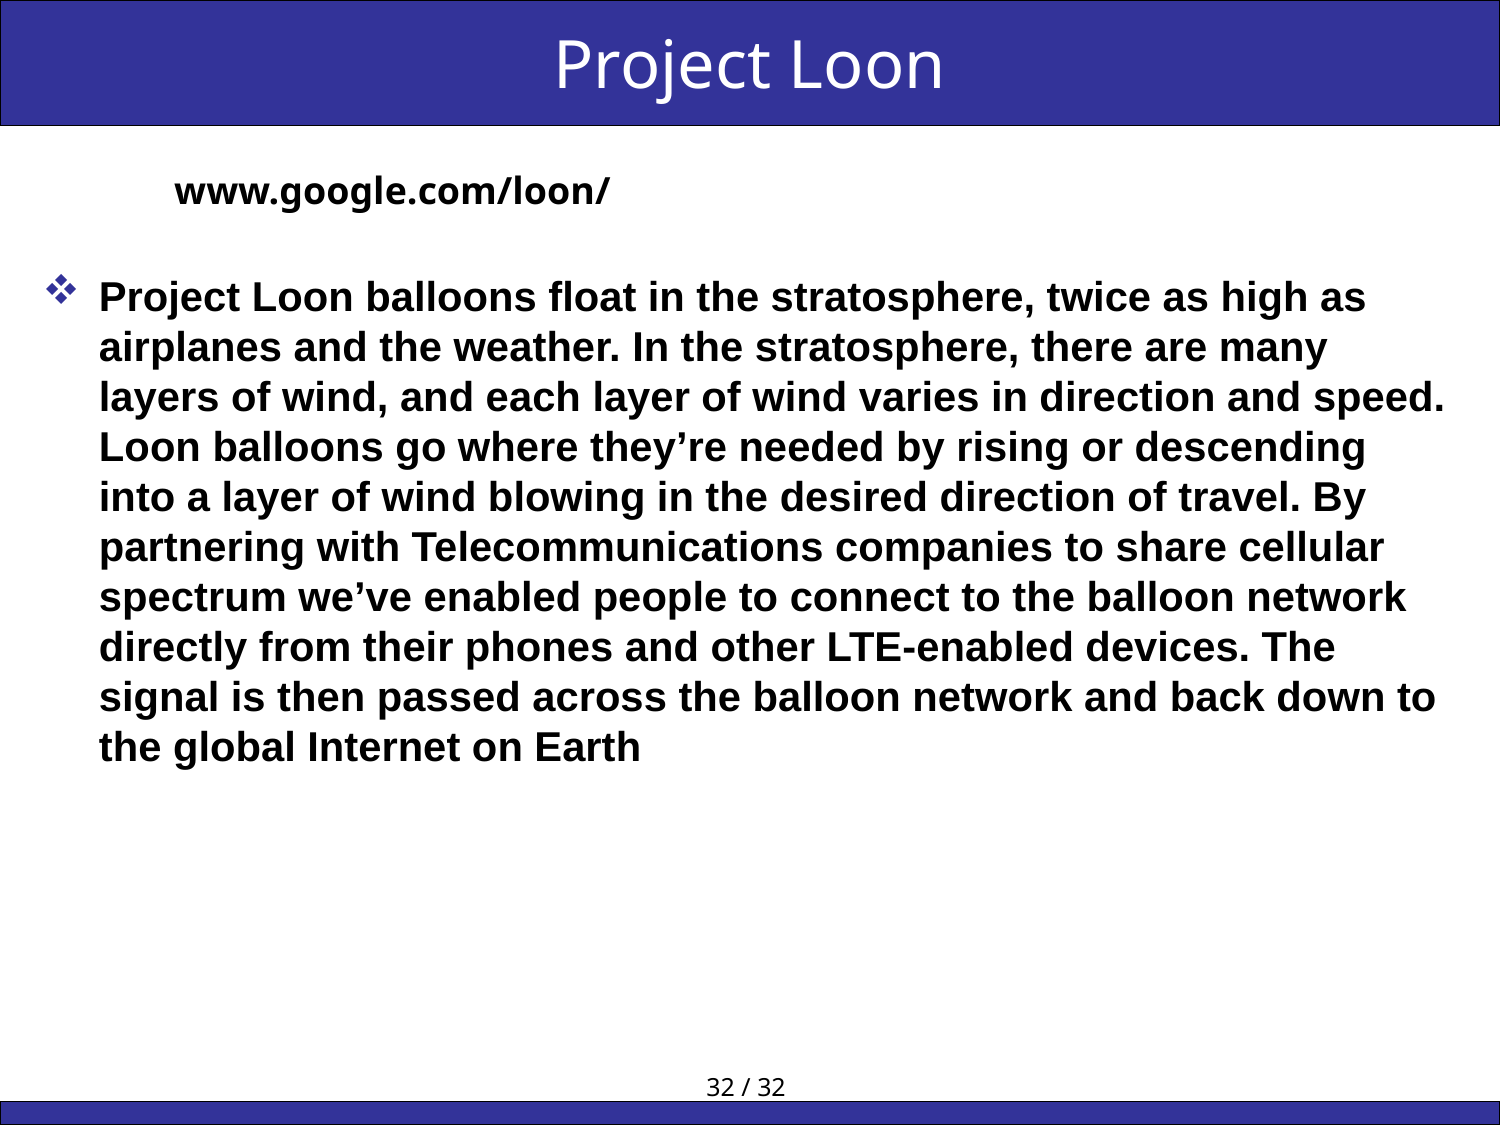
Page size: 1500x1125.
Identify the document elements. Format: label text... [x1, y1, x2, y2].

title Project Loon [29, 9, 1471, 114]
slide_number 32 / 32 [570, 1063, 922, 1118]
list Project Loon balloons float in the stratosphere, twice as high as airplanes and the weather. In the stratosphere, there are many layers of wind, and each layer of wind varies in direction and speed. Loon balloons go where they’re needed by rising or descending into a layer of wind blowing in the desired direction of travel. By partnering with Telecommunications companies to share cellular spectrum we’ve enabled people to connect to the balloon network directly from their phones and other LTE-enabled devices. The signal is then passed across the balloon network and back down to the global Internet on Earth [27, 136, 1469, 1000]
